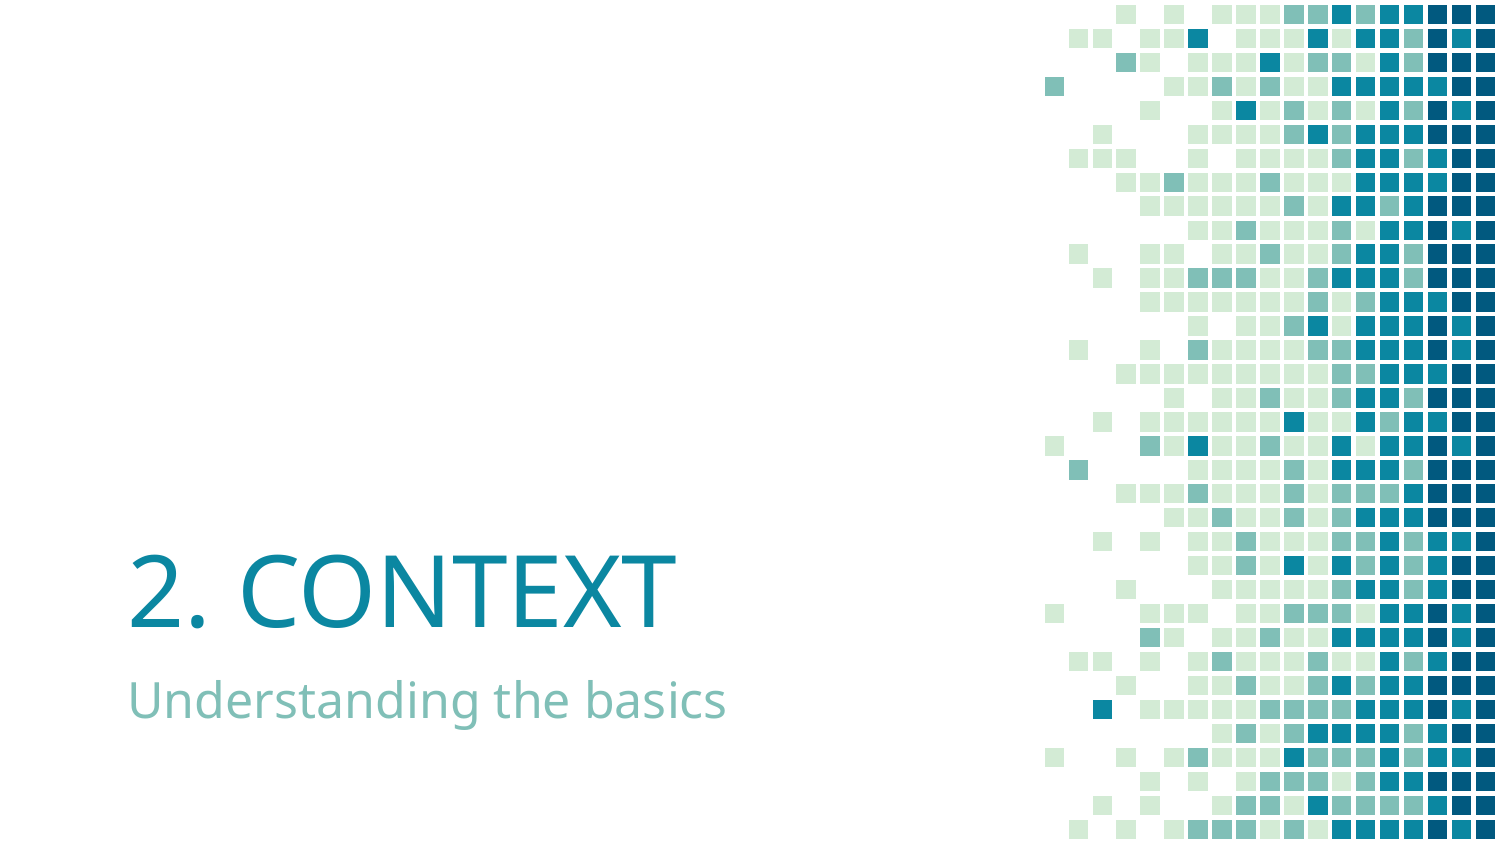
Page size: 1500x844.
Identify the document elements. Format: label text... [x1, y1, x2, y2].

title 2. CONTEXT [112, 472, 977, 653]
subtitle Understanding the basics [112, 653, 977, 783]
